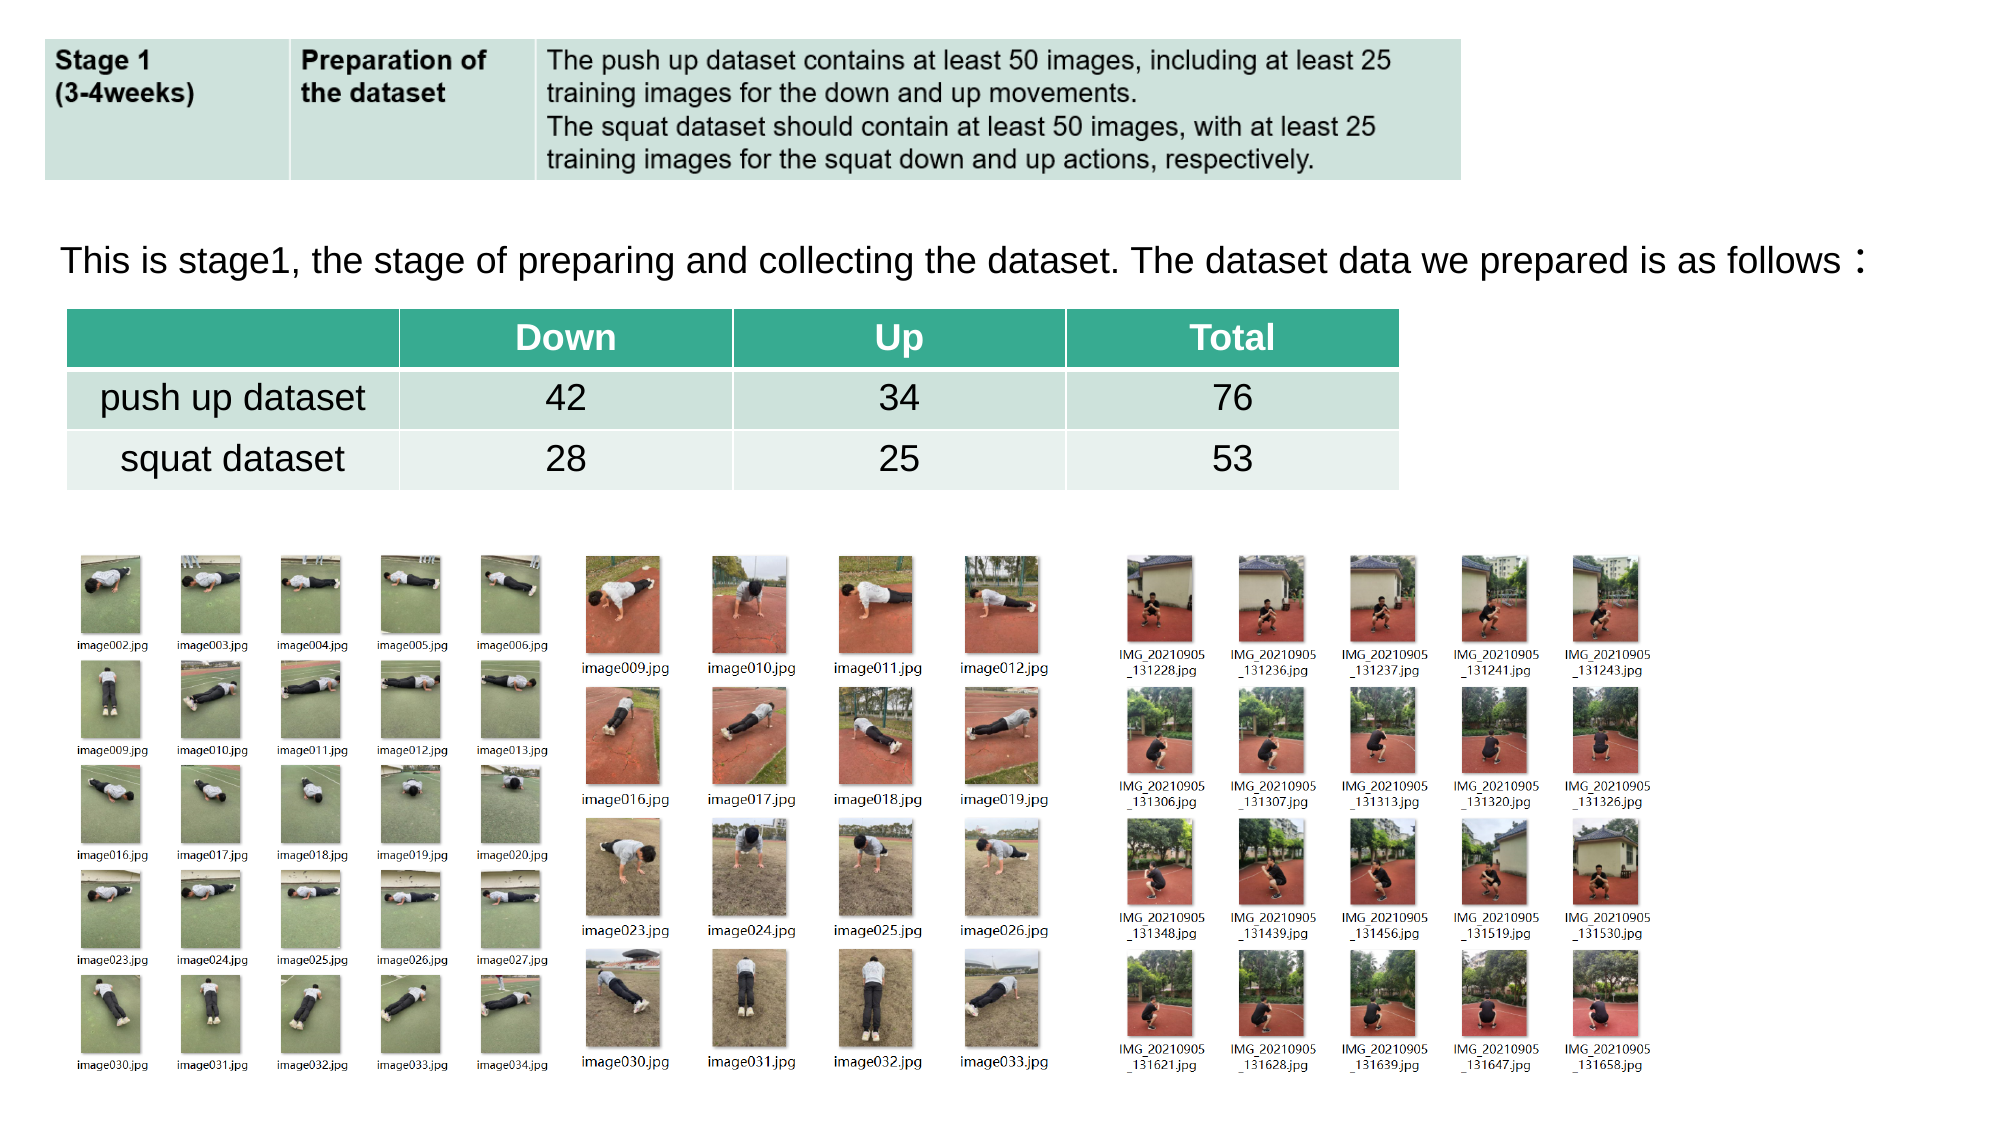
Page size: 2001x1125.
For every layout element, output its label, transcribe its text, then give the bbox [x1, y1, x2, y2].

table_header Total [1067, 309, 1399, 367]
table_cell 25 [734, 431, 1065, 490]
picture [569, 548, 1063, 1076]
table_cell 34 [734, 372, 1065, 429]
table_header Up [734, 309, 1065, 367]
table_cell squat dataset [67, 431, 399, 490]
table_cell push up dataset [67, 372, 399, 429]
table_header Down [400, 309, 732, 367]
table_cell 53 [1067, 431, 1399, 490]
table_header [67, 309, 399, 367]
table_cell 76 [1067, 372, 1399, 429]
table_cell 42 [400, 372, 732, 429]
table_cell 28 [400, 431, 732, 490]
text_box This is stage1, the stage of preparing and collecting the dataset. The dataset data we prepared is as follows： [45, 228, 1912, 289]
picture [44, 39, 1461, 180]
picture [66, 548, 556, 1076]
picture [1111, 548, 1659, 1080]
